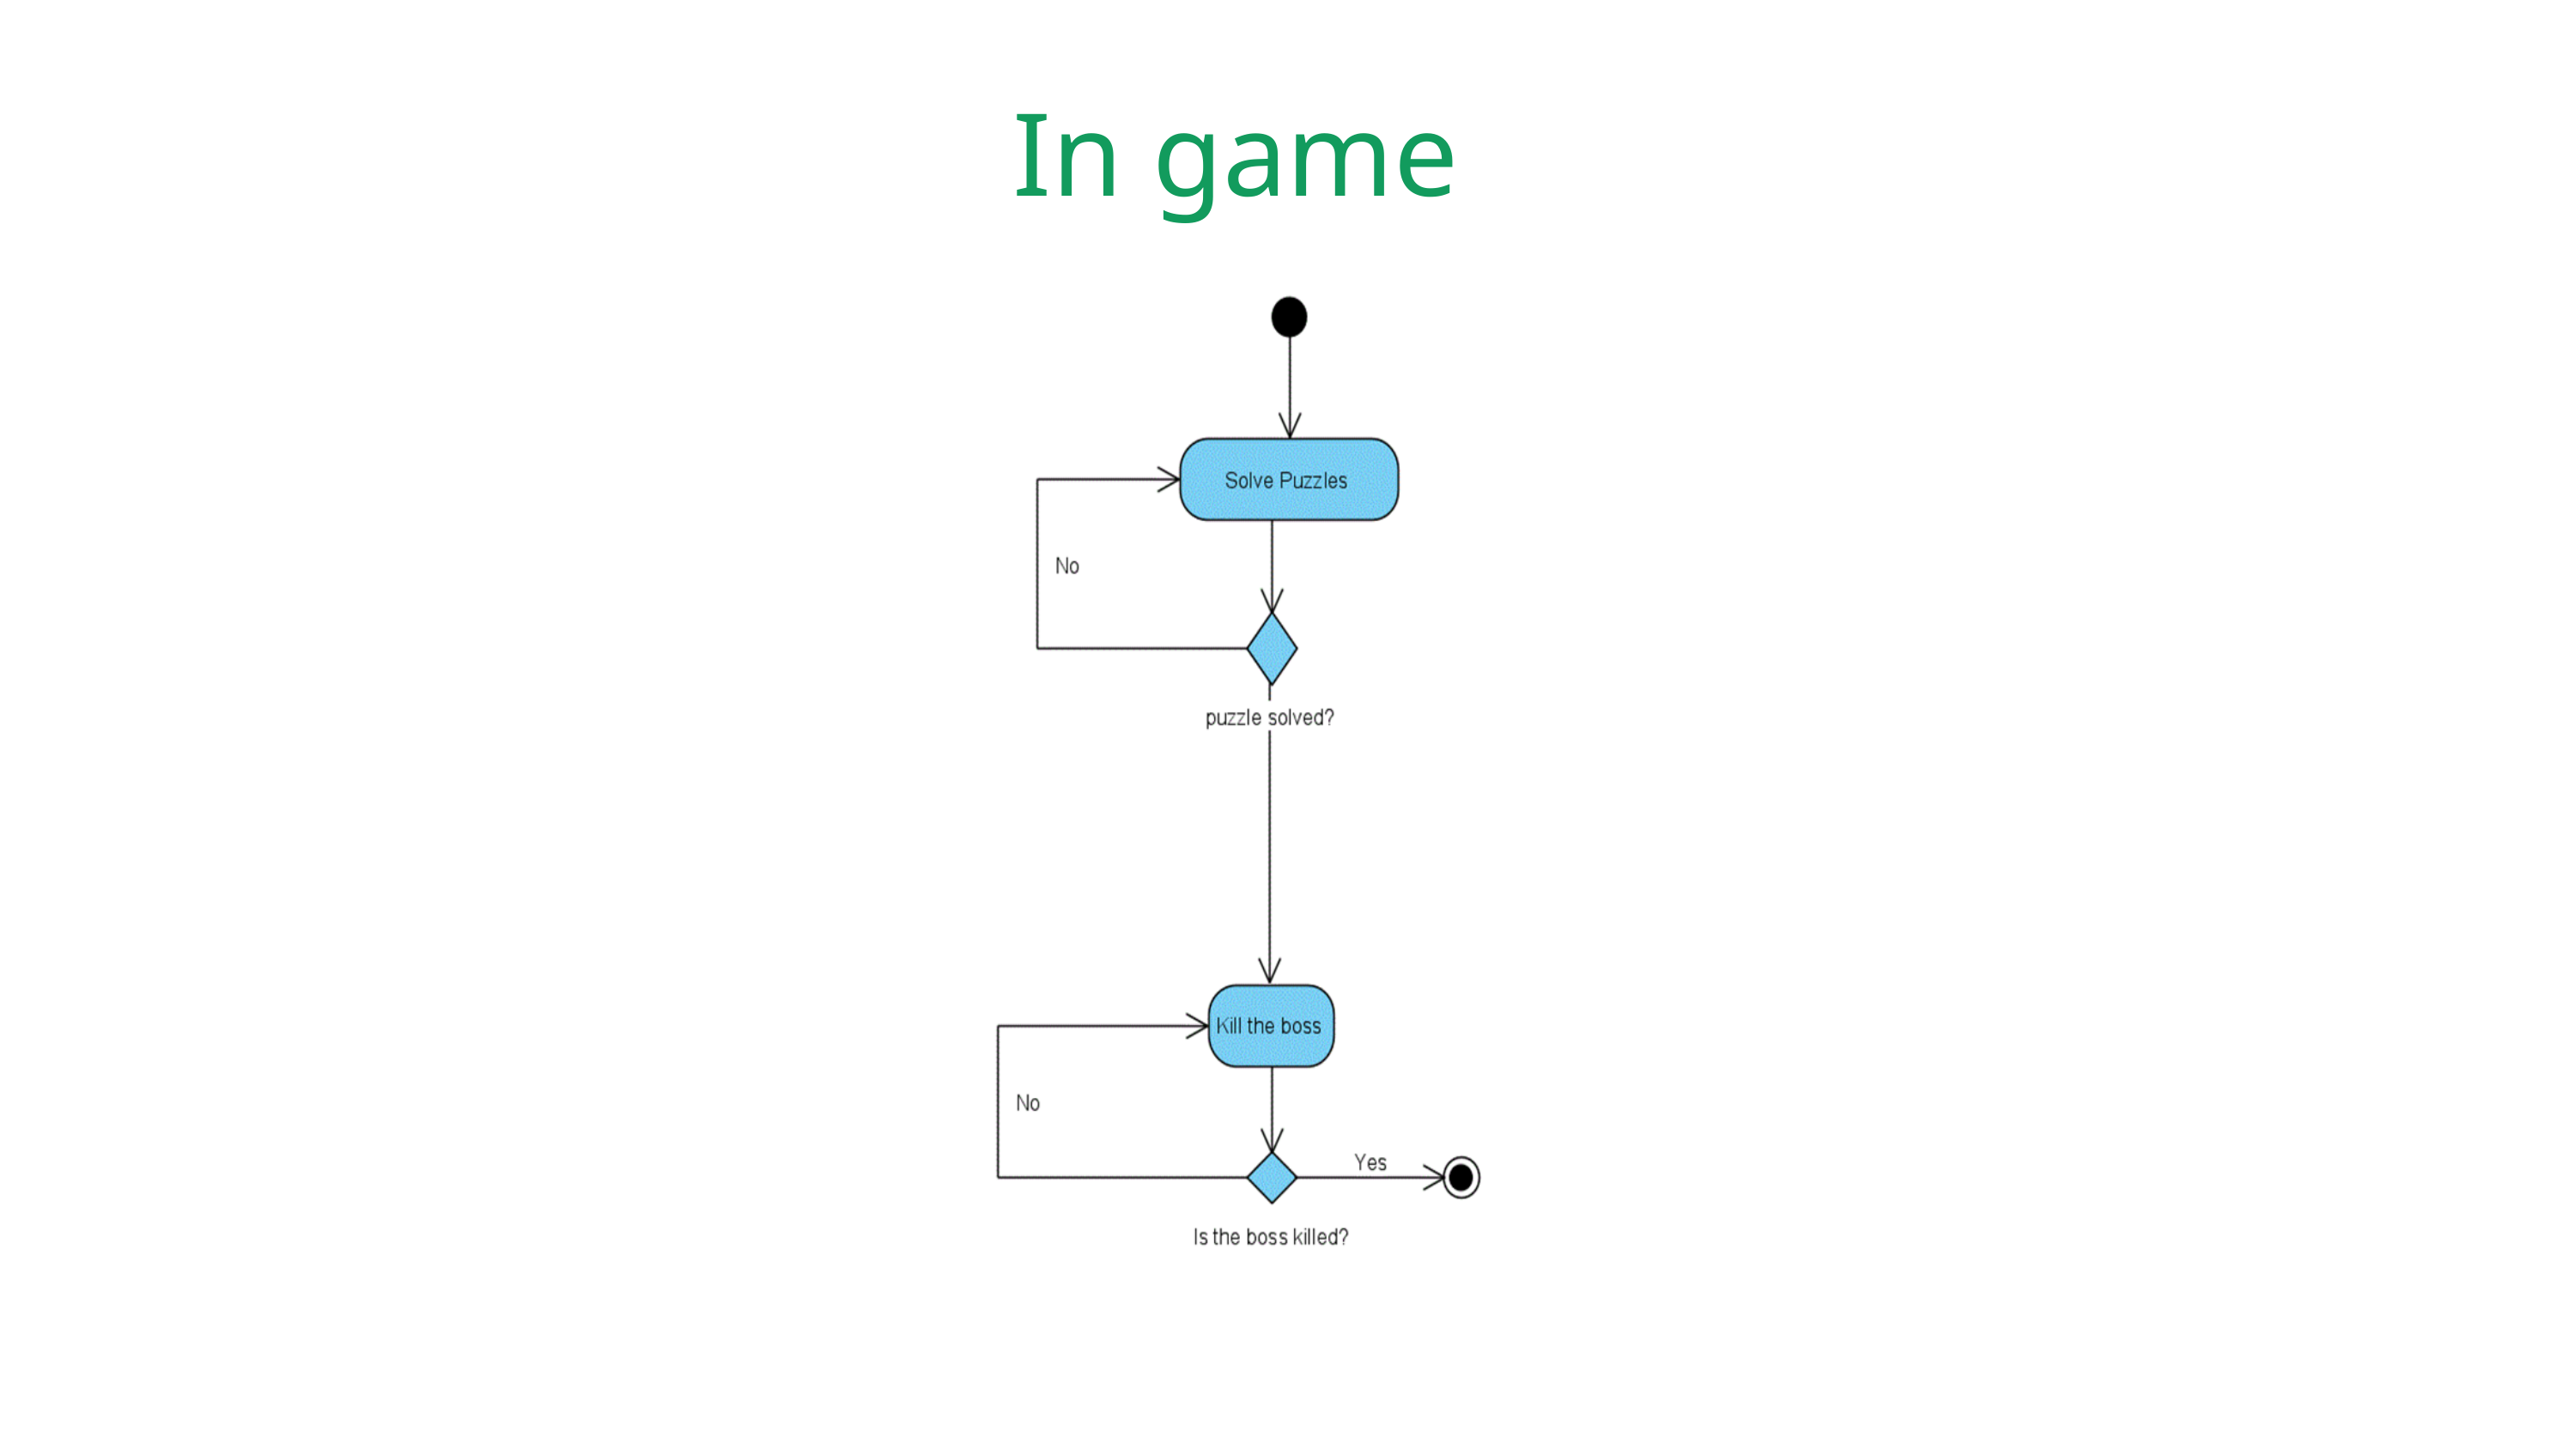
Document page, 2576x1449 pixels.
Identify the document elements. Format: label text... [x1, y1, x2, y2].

picture [697, 283, 1697, 1261]
text_box In game [332, 58, 2140, 220]
